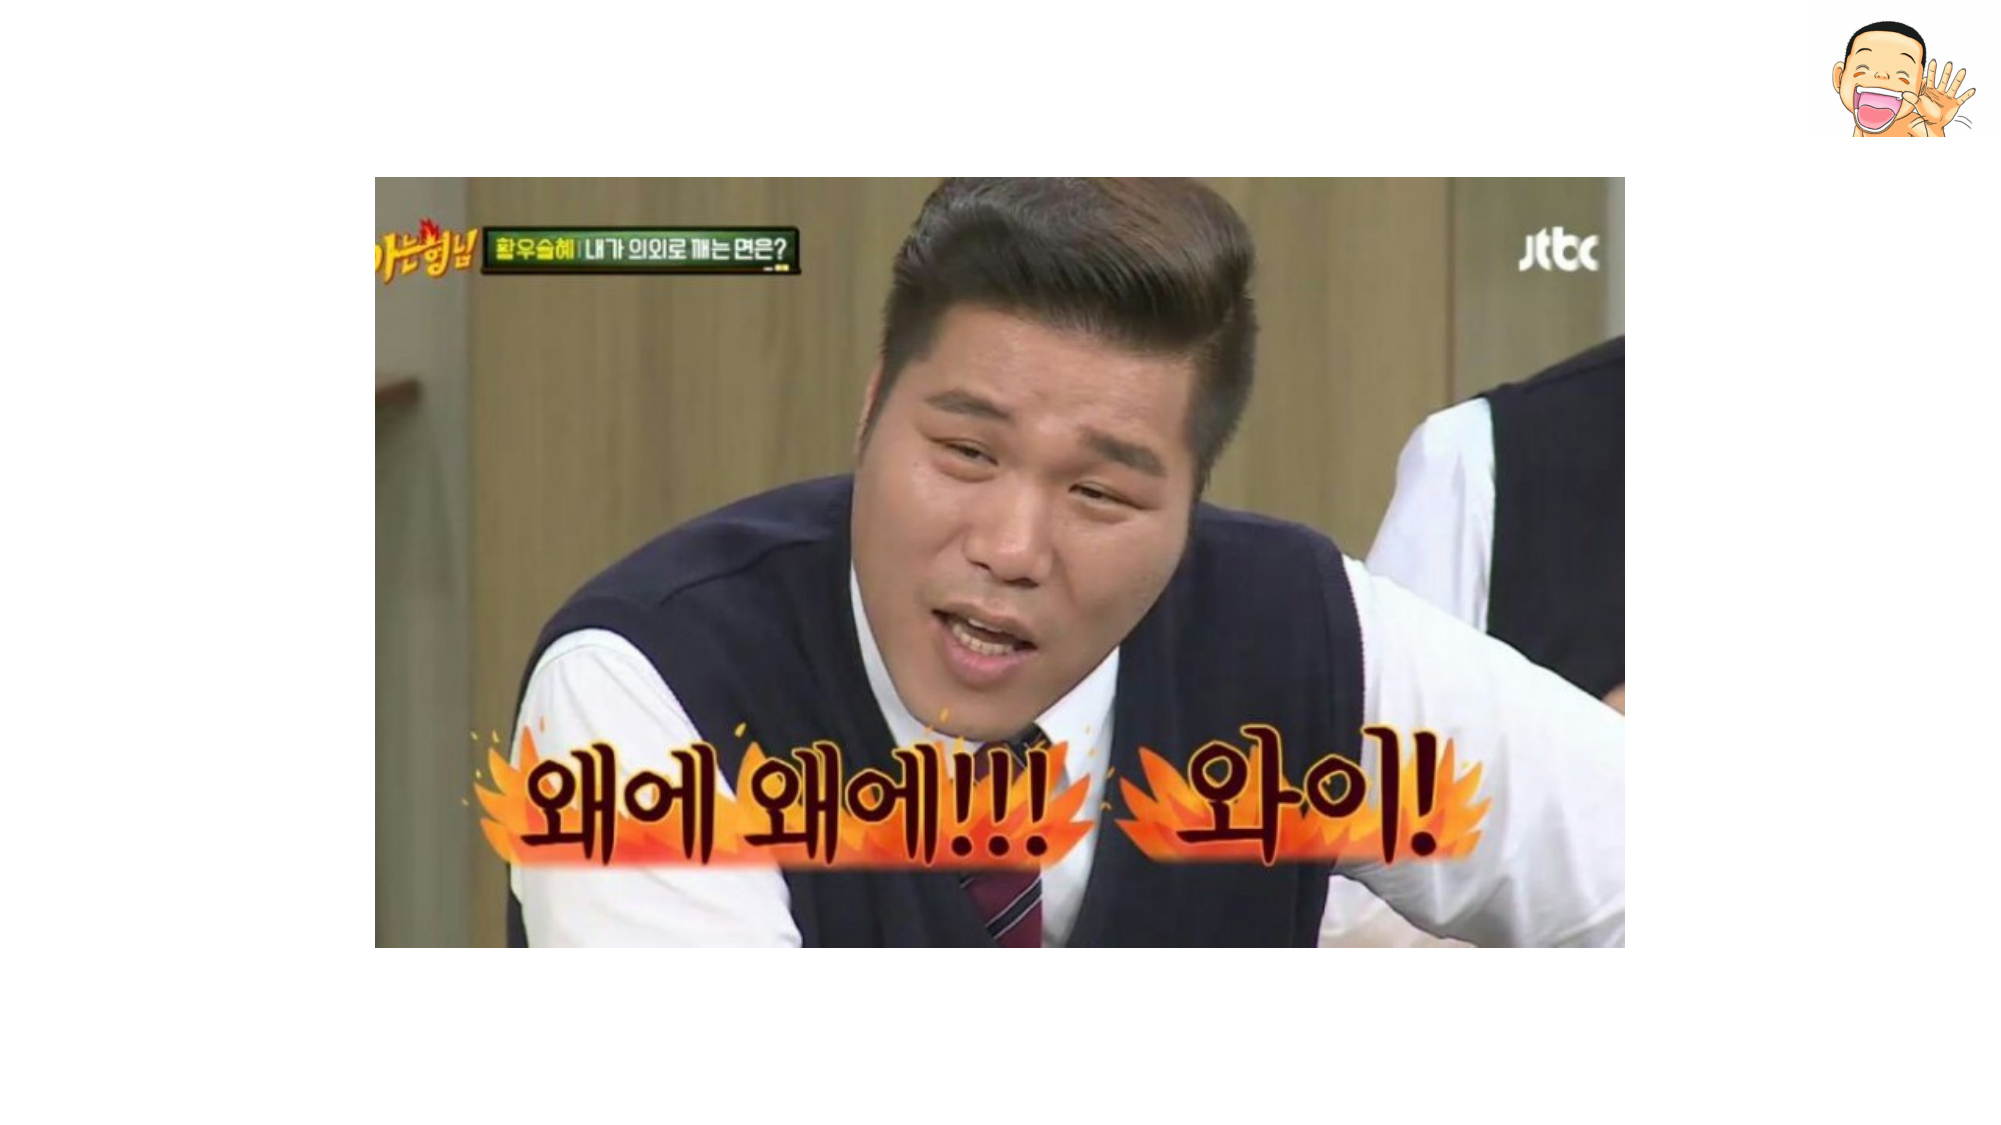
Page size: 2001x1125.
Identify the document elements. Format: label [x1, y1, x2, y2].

picture [374, 177, 1625, 948]
picture [1808, 0, 2000, 137]
